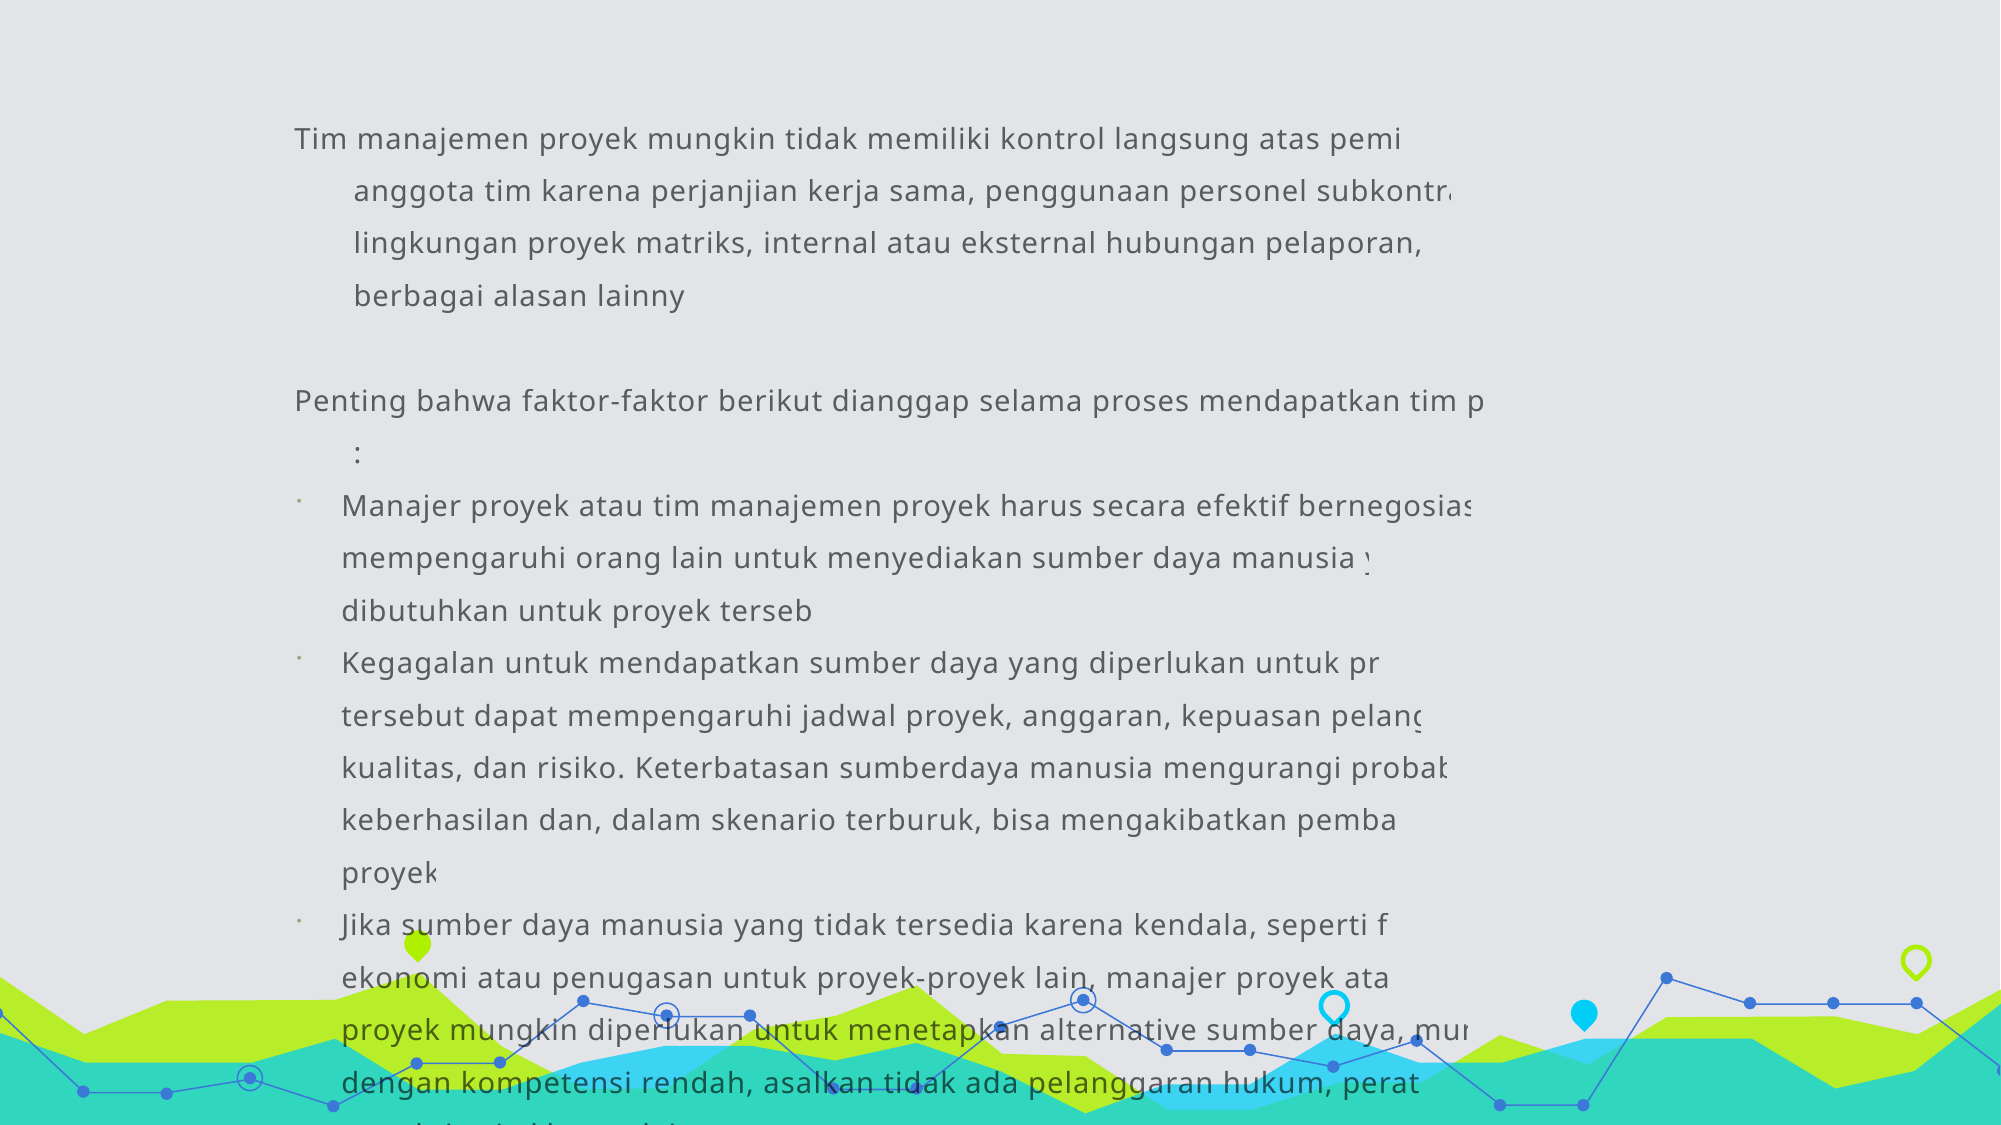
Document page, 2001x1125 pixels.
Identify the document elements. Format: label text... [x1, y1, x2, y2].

list Tim manajemen proyek mungkin tidak memiliki kontrol langsung atas pemilihan anggota tim karena perjanjian kerja sama, penggunaan personel subkontraktor, lingkungan proyek matriks, internal atau eksternal hubungan pelaporan, atau berbagai alasan lainnya. Penting bahwa faktor-faktor berikut dianggap selama proses mendapatkan tim proyek : Manajer proyek atau tim manajemen proyek harus secara efektif bernegosiasi dan mempengaruhi orang lain untuk menyediakan sumber daya manusia yang dibutuhkan untuk proyek tersebut Kegagalan untuk mendapatkan sumber daya yang diperlukan untuk proyek tersebut dapat mempengaruhi jadwal proyek, anggaran, kepuasan pelanggan, kualitas, dan risiko. Keterbatasan sumberdaya manusia mengurangi probabilitas keberhasilan dan, dalam skenario terburuk, bisa mengakibatkan pembatalan proyek Jika sumber daya manusia yang tidak tersedia karena kendala, seperti faktor ekonomi atau penugasan untuk proyek-proyek lain, manajer proyek atau tim proyek mungkin diperlukan untuk menetapkan alternative sumber daya, mungkin dengan kompetensi rendah, asalkan tidak ada pelanggaran hukum, peraturan, atau kriteria khusus lainnya [279, 87, 1588, 1098]
